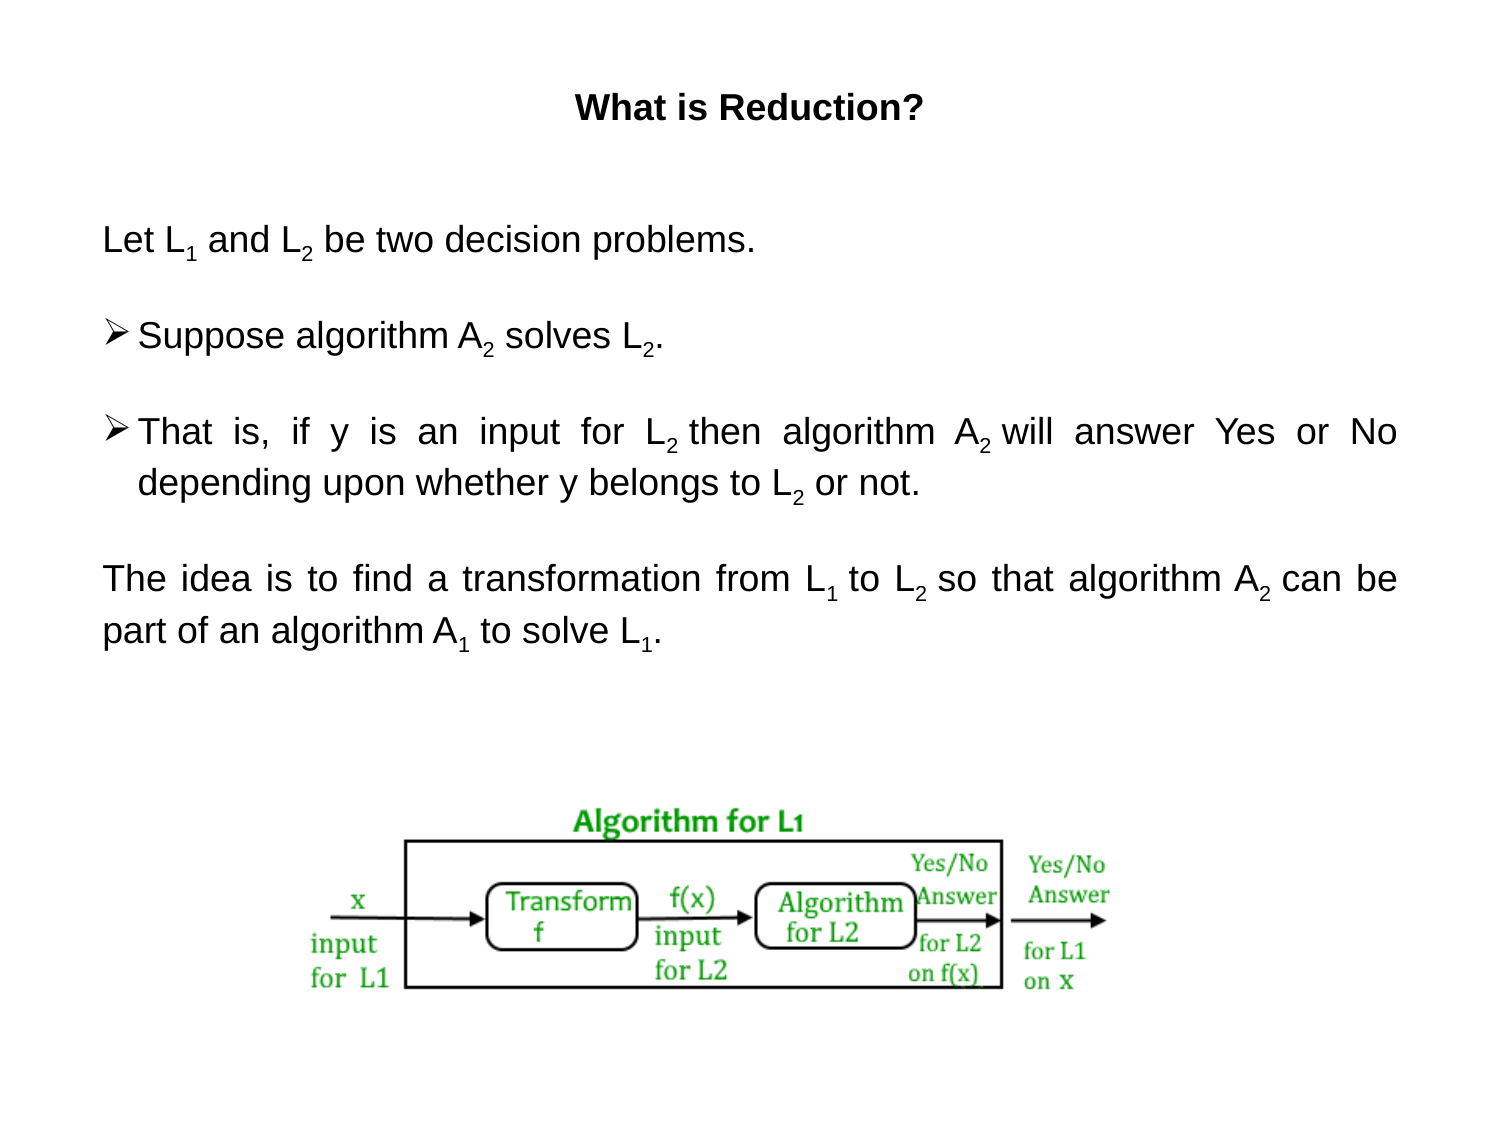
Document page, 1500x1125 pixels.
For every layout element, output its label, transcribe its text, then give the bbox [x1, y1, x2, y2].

text_box Let L1 and L2 be two decision problems. Suppose algorithm A2 solves L2. That is, if y is an input for L2 then algorithm A2 will answer Yes or No depending upon whether y belongs to L2 or not. The idea is to find a transformation from L1 to L2 so that algorithm A2 can be part of an algorithm A1 to solve L1. [87, 162, 1413, 665]
picture [287, 799, 1127, 1038]
title What is Reduction? [74, 99, 1426, 156]
